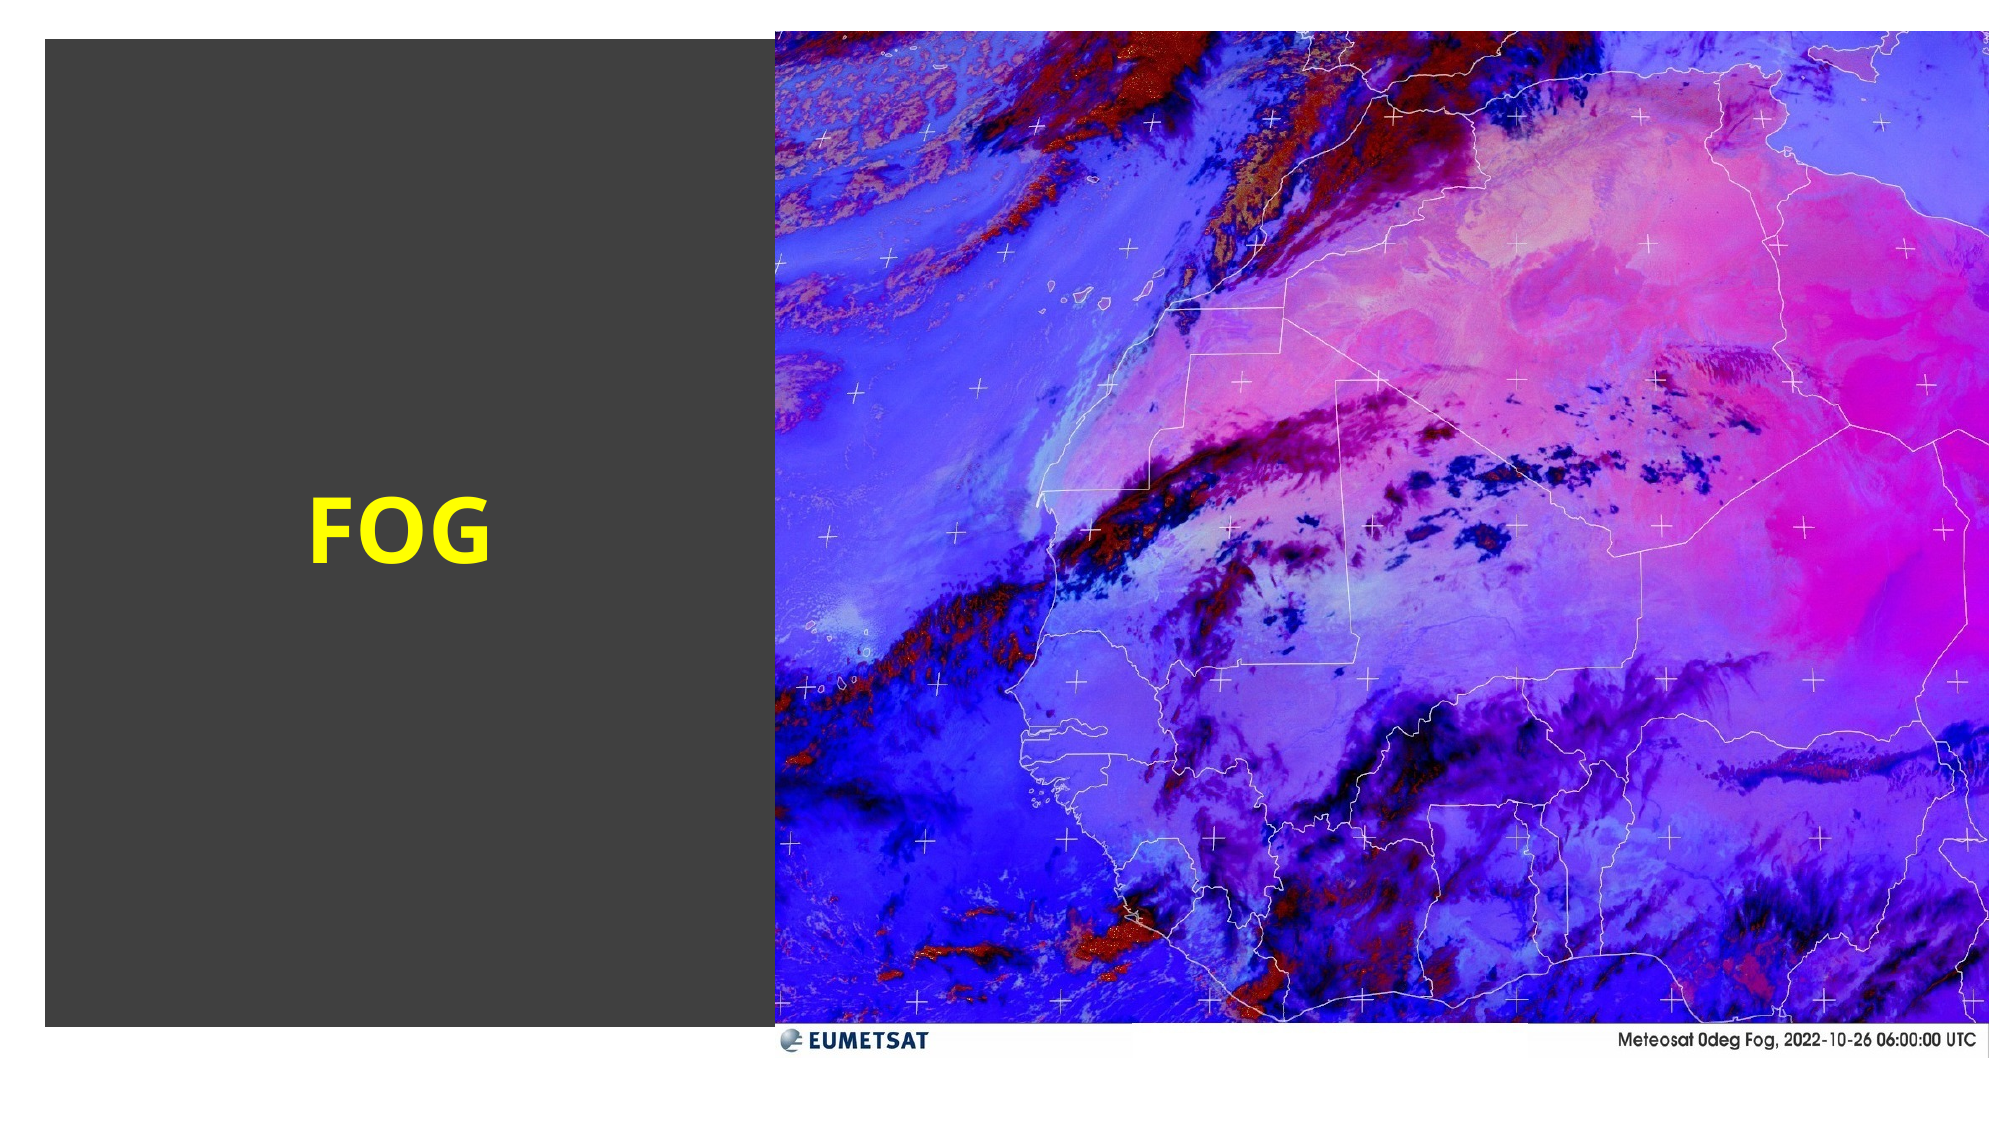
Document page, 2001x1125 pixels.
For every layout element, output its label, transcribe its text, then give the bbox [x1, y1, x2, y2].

picture [775, 31, 1989, 1058]
title FOG [34, 102, 767, 965]
text_box [54, 49, 768, 1018]
